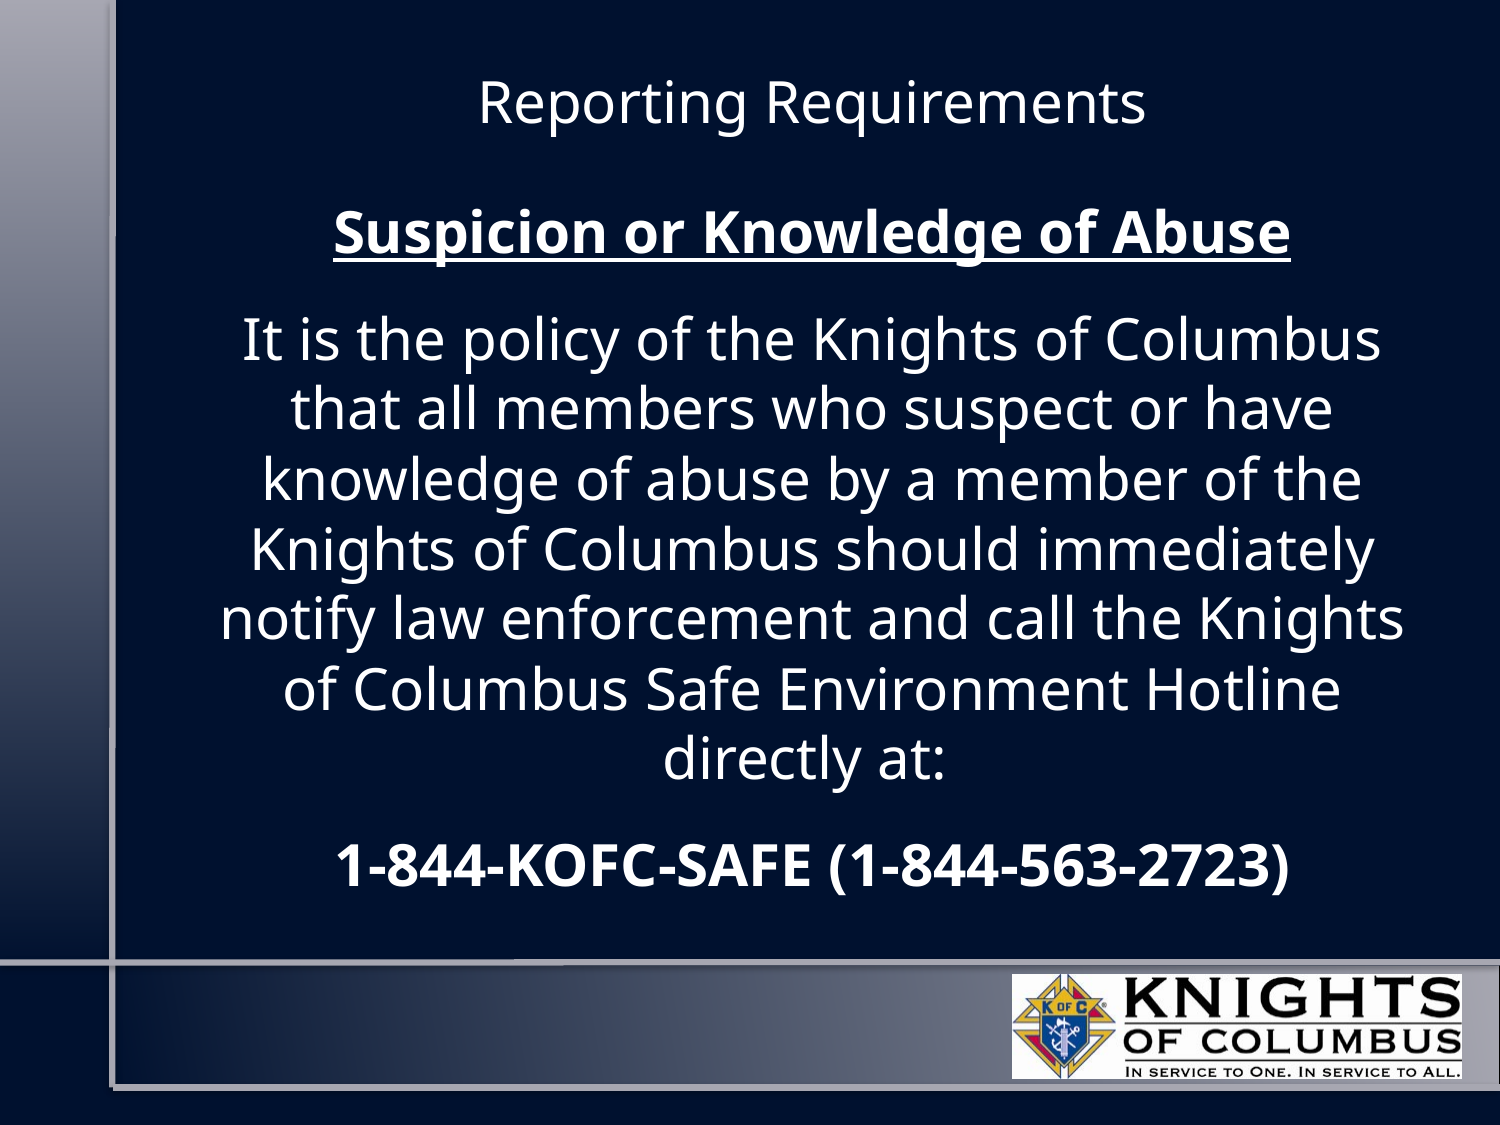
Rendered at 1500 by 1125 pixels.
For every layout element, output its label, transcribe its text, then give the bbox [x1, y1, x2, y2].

list Suspicion or Knowledge of Abuse It is the policy of the Knights of Columbus that all members who suspect or have knowledge of abuse by a member of the Knights of Columbus should immediately notify law enforcement and call the Knights of Columbus Safe Environment Hotline directly at: 1-844-KOFC-SAFE (1-844-563-2723) [174, 187, 1450, 938]
picture [1012, 974, 1462, 1079]
title Reporting Requirements [156, 37, 1469, 163]
